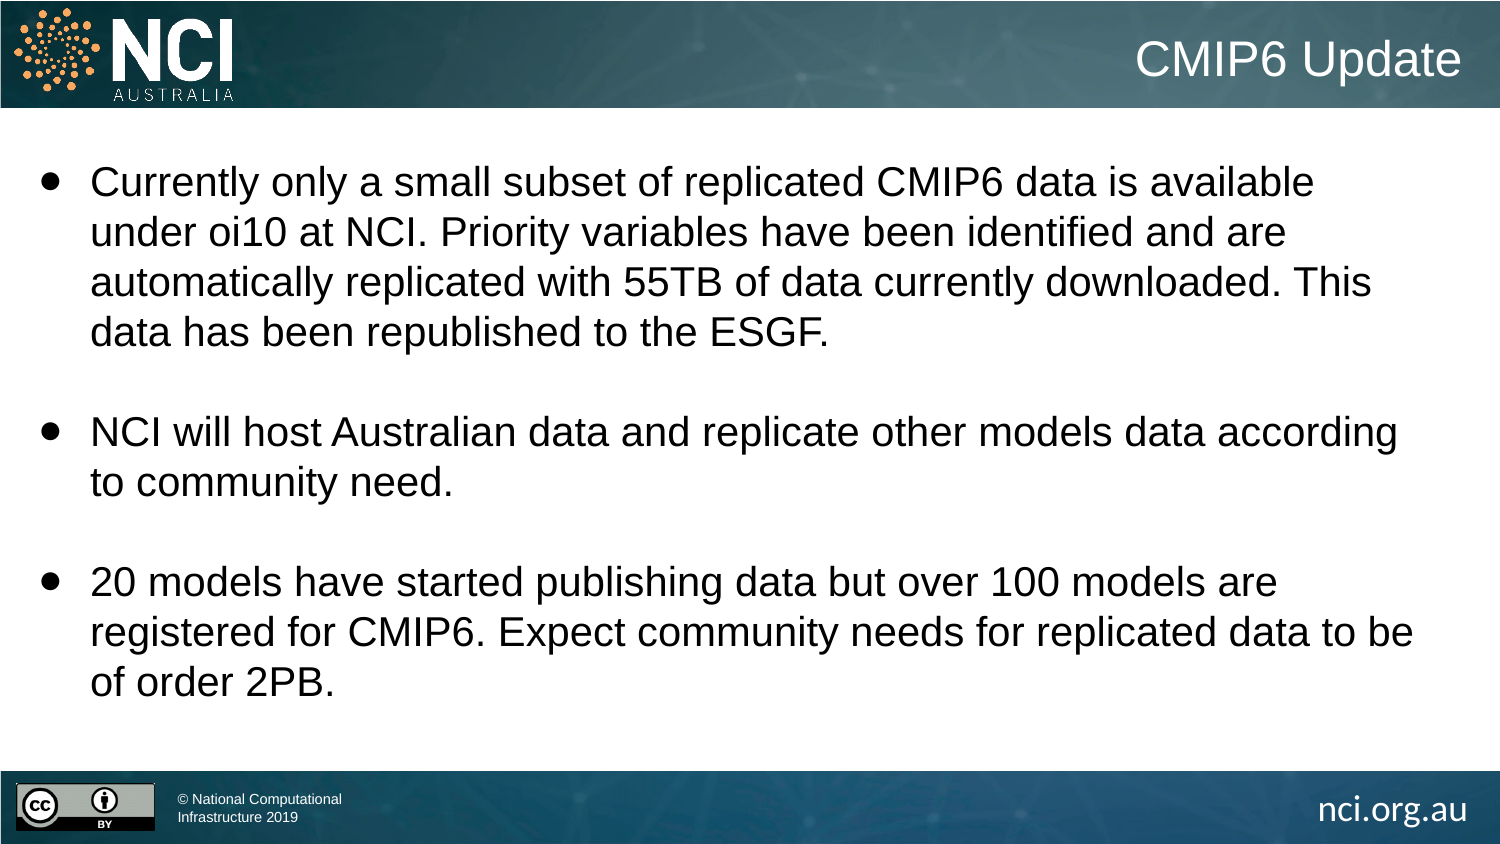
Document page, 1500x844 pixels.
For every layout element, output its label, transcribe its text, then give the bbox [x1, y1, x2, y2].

title CMIP6 Update [320, 18, 1478, 94]
text_box Currently only a small subset of replicated CMIP6 data is available under oi10 at NCI. Priority variables have been identified and are automatically replicated with 55TB of data currently downloaded. This data has been republished to the ESGF. NCI will host Australian data and replicate other models data according to community need. 20 models have started publishing data but over 100 models are registered for CMIP6. Expect community needs for replicated data to be of order 2PB. [0, 139, 1442, 722]
picture [2, 771, 1500, 844]
picture [2, 2, 1500, 108]
